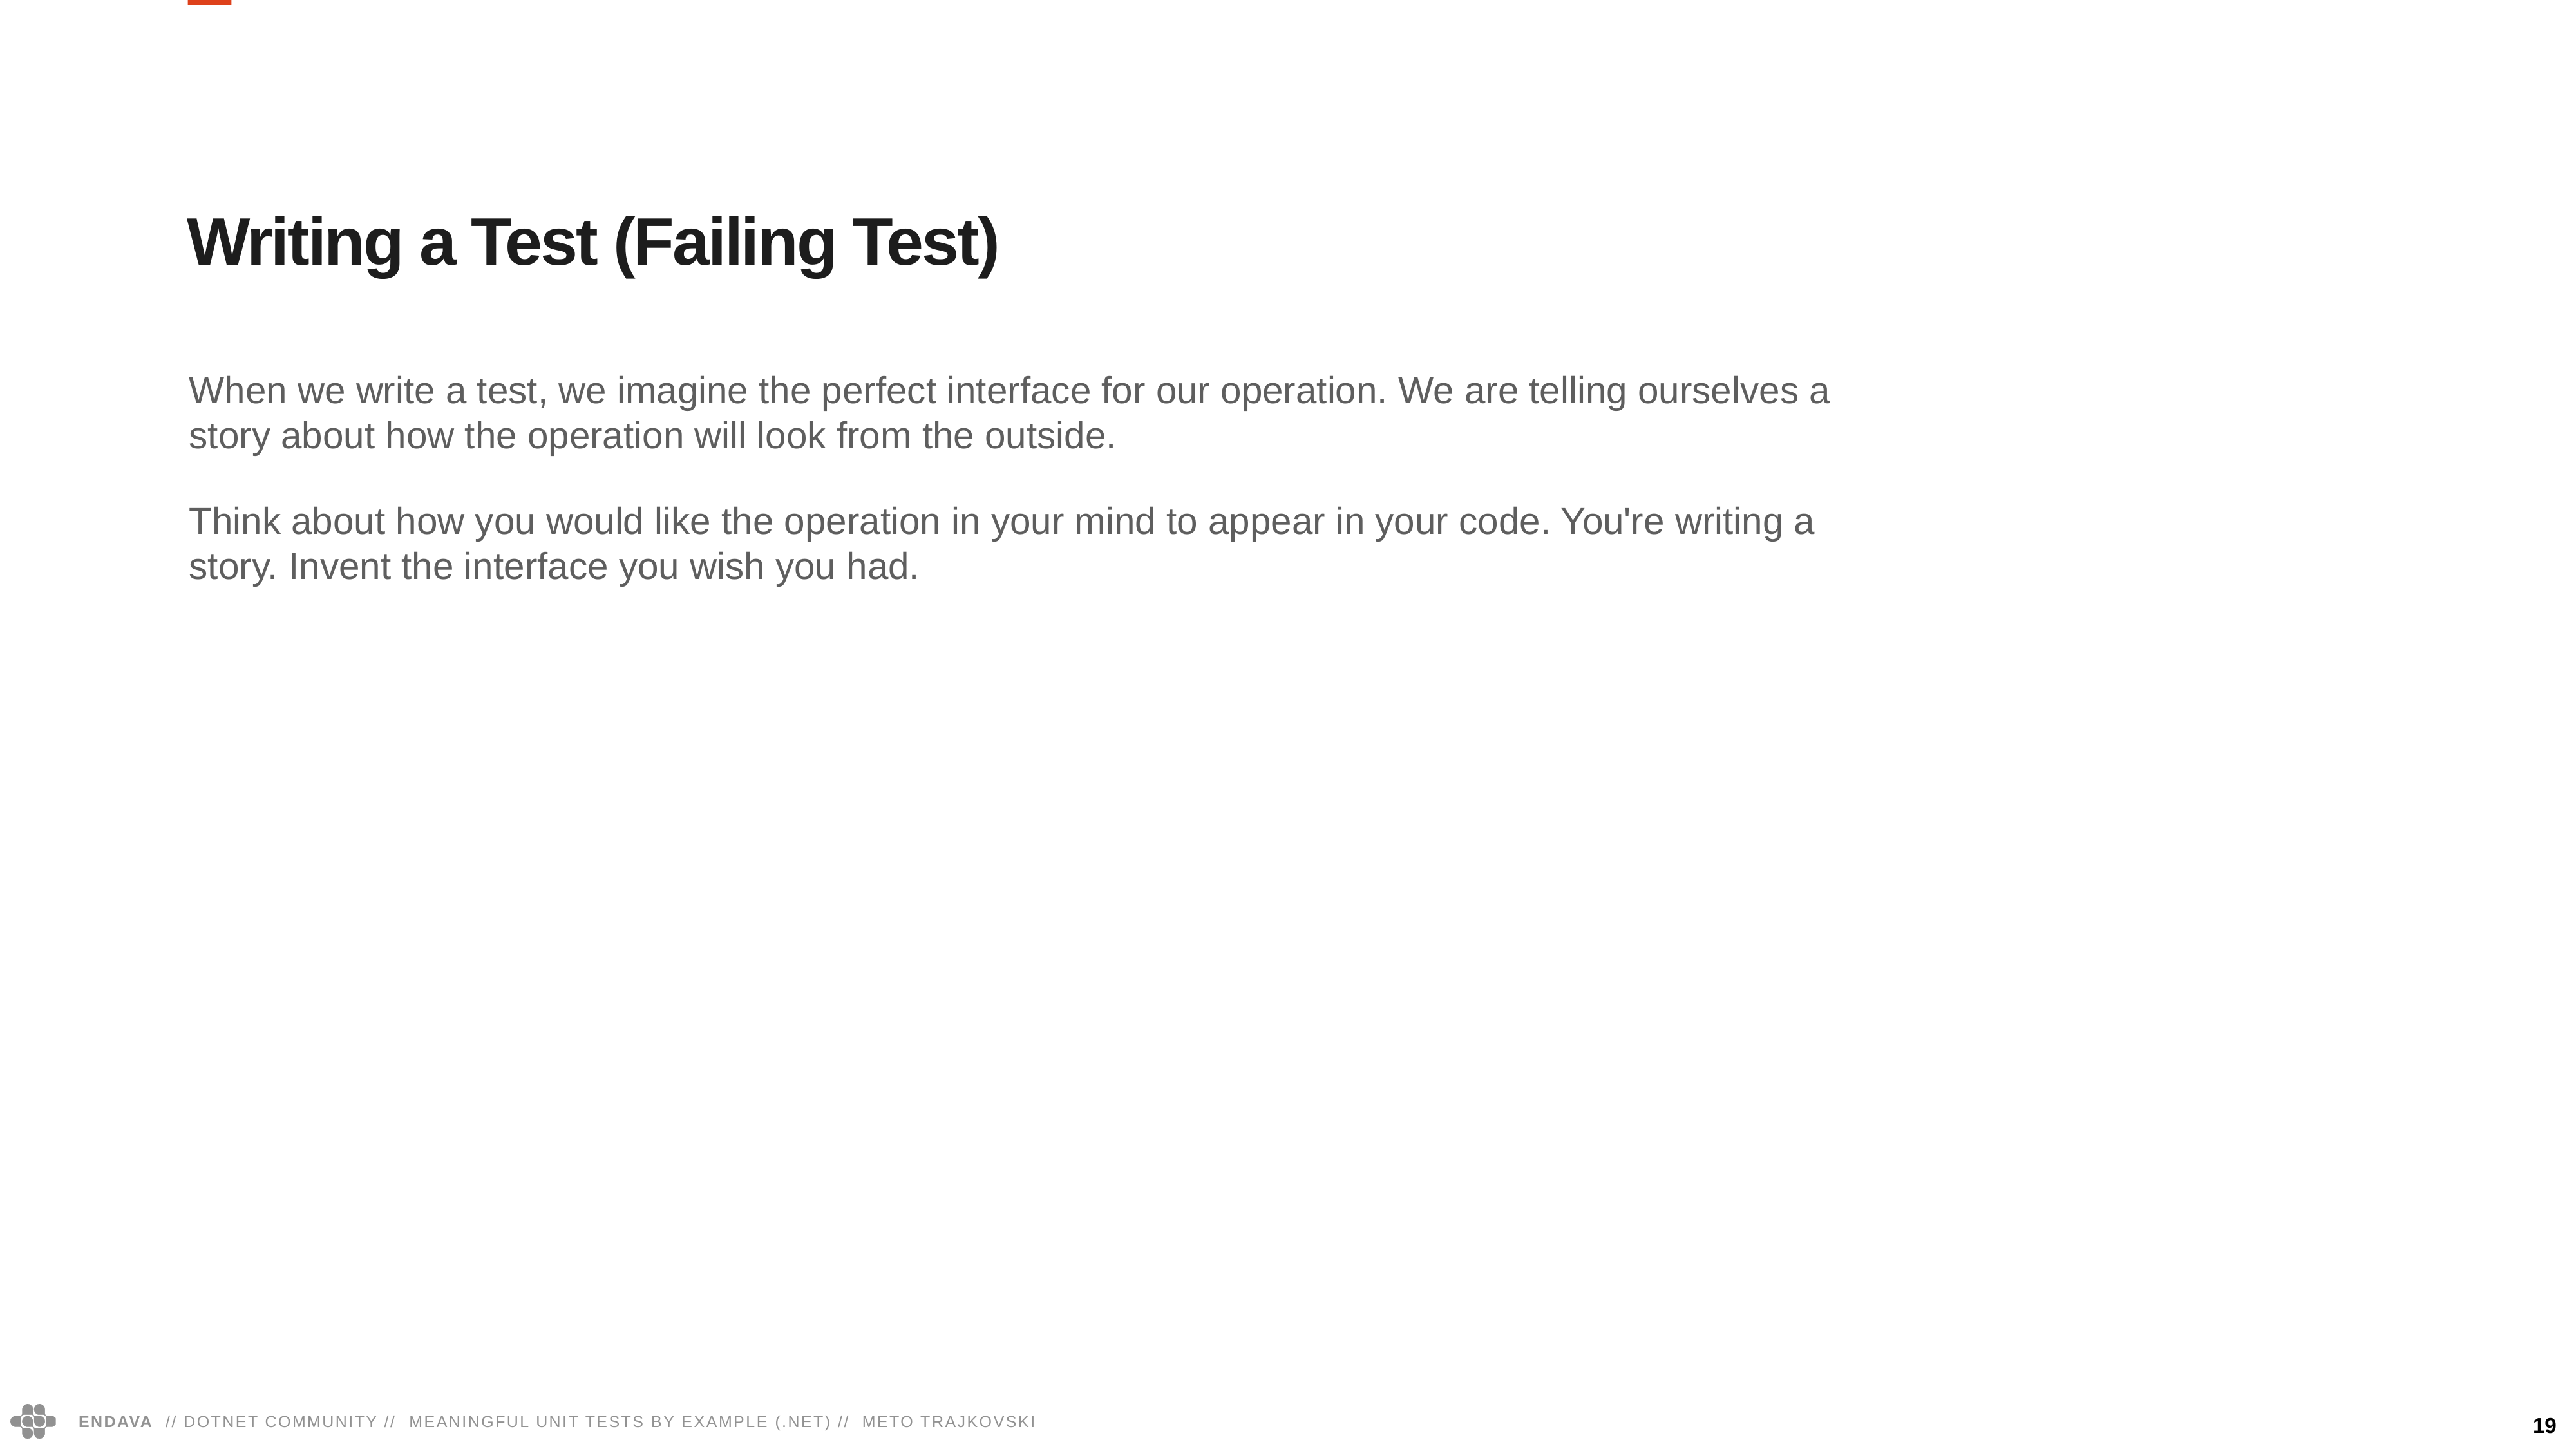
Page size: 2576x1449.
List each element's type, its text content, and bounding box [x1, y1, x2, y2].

slide_number 19 [2523, 1403, 2565, 1445]
text_box When we write a test, we imagine the perfect interface for our operation. We are telling ourselves a story about how the operation will look from the outside. Think about how you would like the operation in your mind to appear in your code. You're writing a story. Invent the interface you wish you had. [182, 358, 1855, 594]
text_box Writing a Test (Failing Test) [181, 208, 1716, 283]
